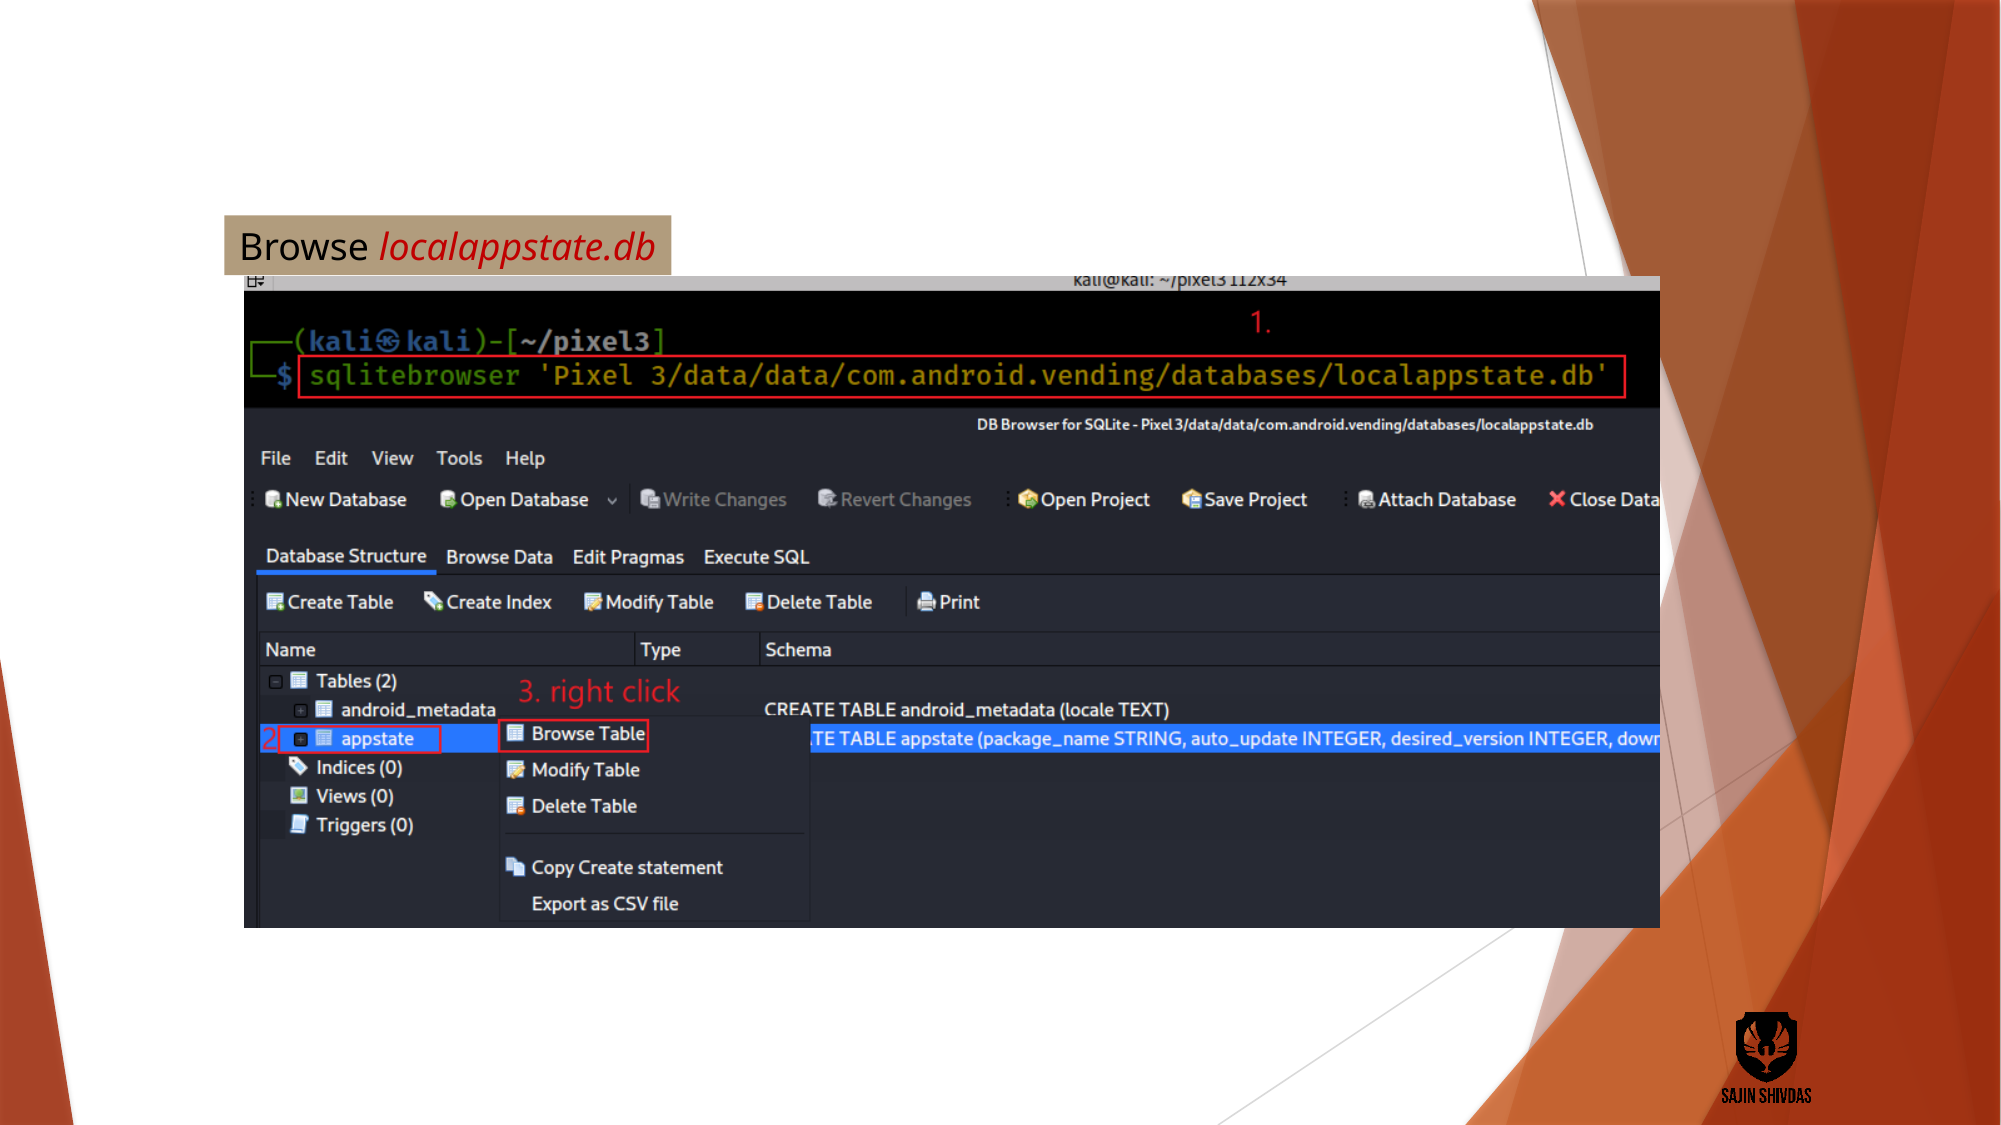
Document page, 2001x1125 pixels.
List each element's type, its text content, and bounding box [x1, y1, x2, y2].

picture [1711, 1002, 1824, 1115]
text_box Browse localappstate.db [224, 215, 672, 276]
picture [244, 275, 1661, 928]
